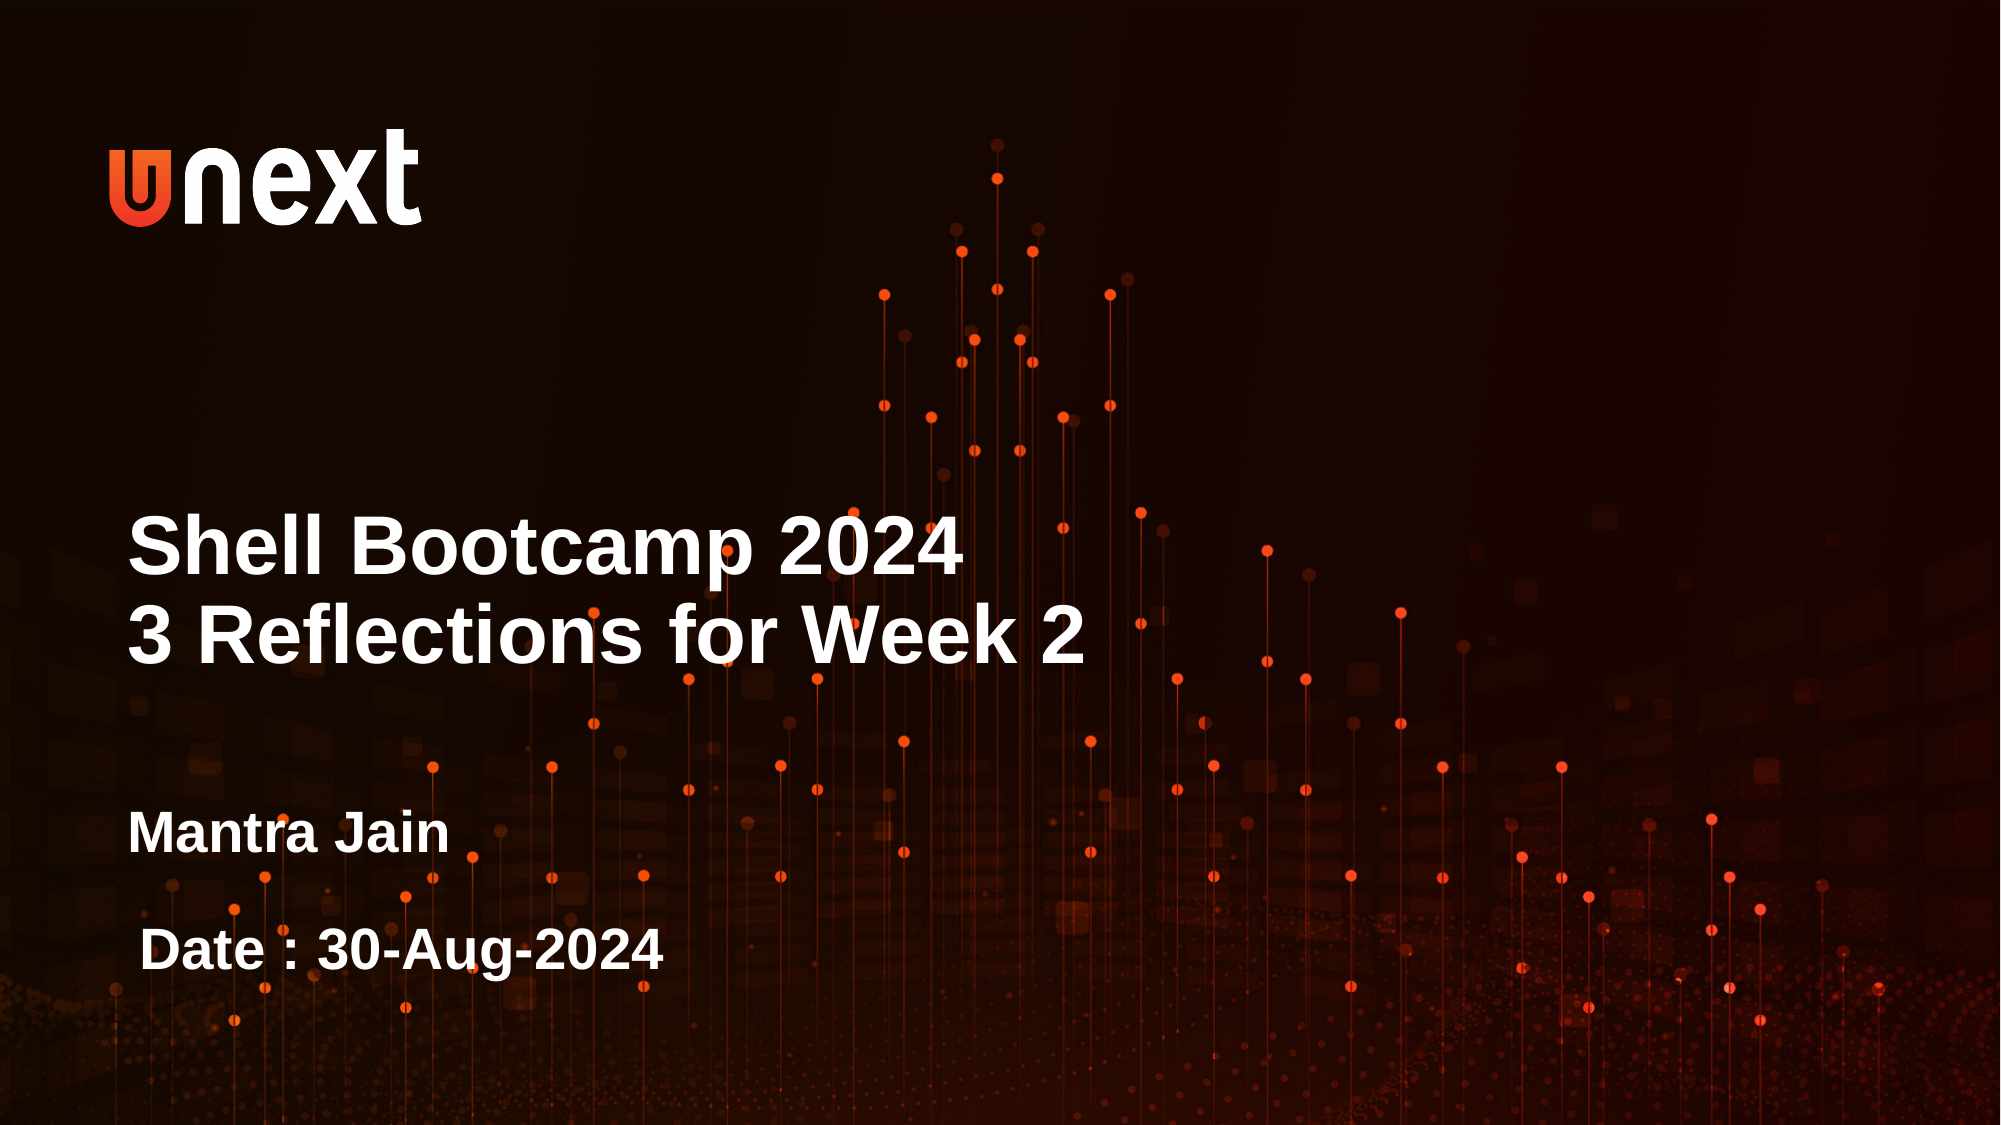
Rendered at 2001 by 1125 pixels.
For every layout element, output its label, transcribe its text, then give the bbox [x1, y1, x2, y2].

picture [0, 0, 2001, 1125]
text_box Mantra Jain [112, 786, 1474, 872]
text_box Date : 30-Aug-2024 [124, 903, 1350, 989]
list Shell Bootcamp 2024 3 Reflections for Week 2 [112, 36, 1839, 690]
